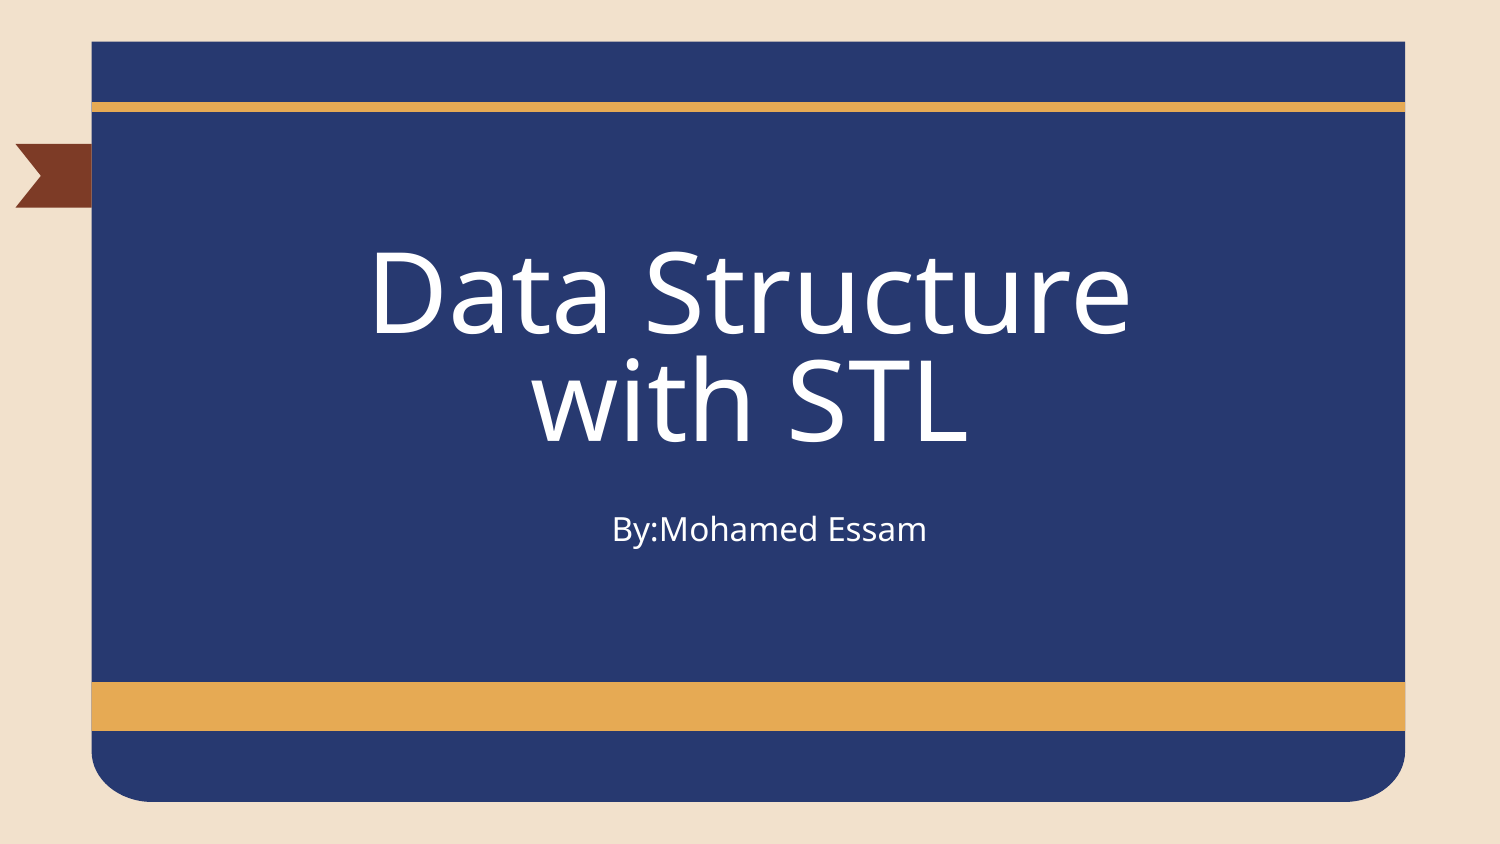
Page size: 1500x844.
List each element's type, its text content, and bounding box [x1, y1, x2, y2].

subtitle By:Mohamed Essam [354, 489, 1185, 568]
title Data Structure with STL [234, 188, 1266, 522]
